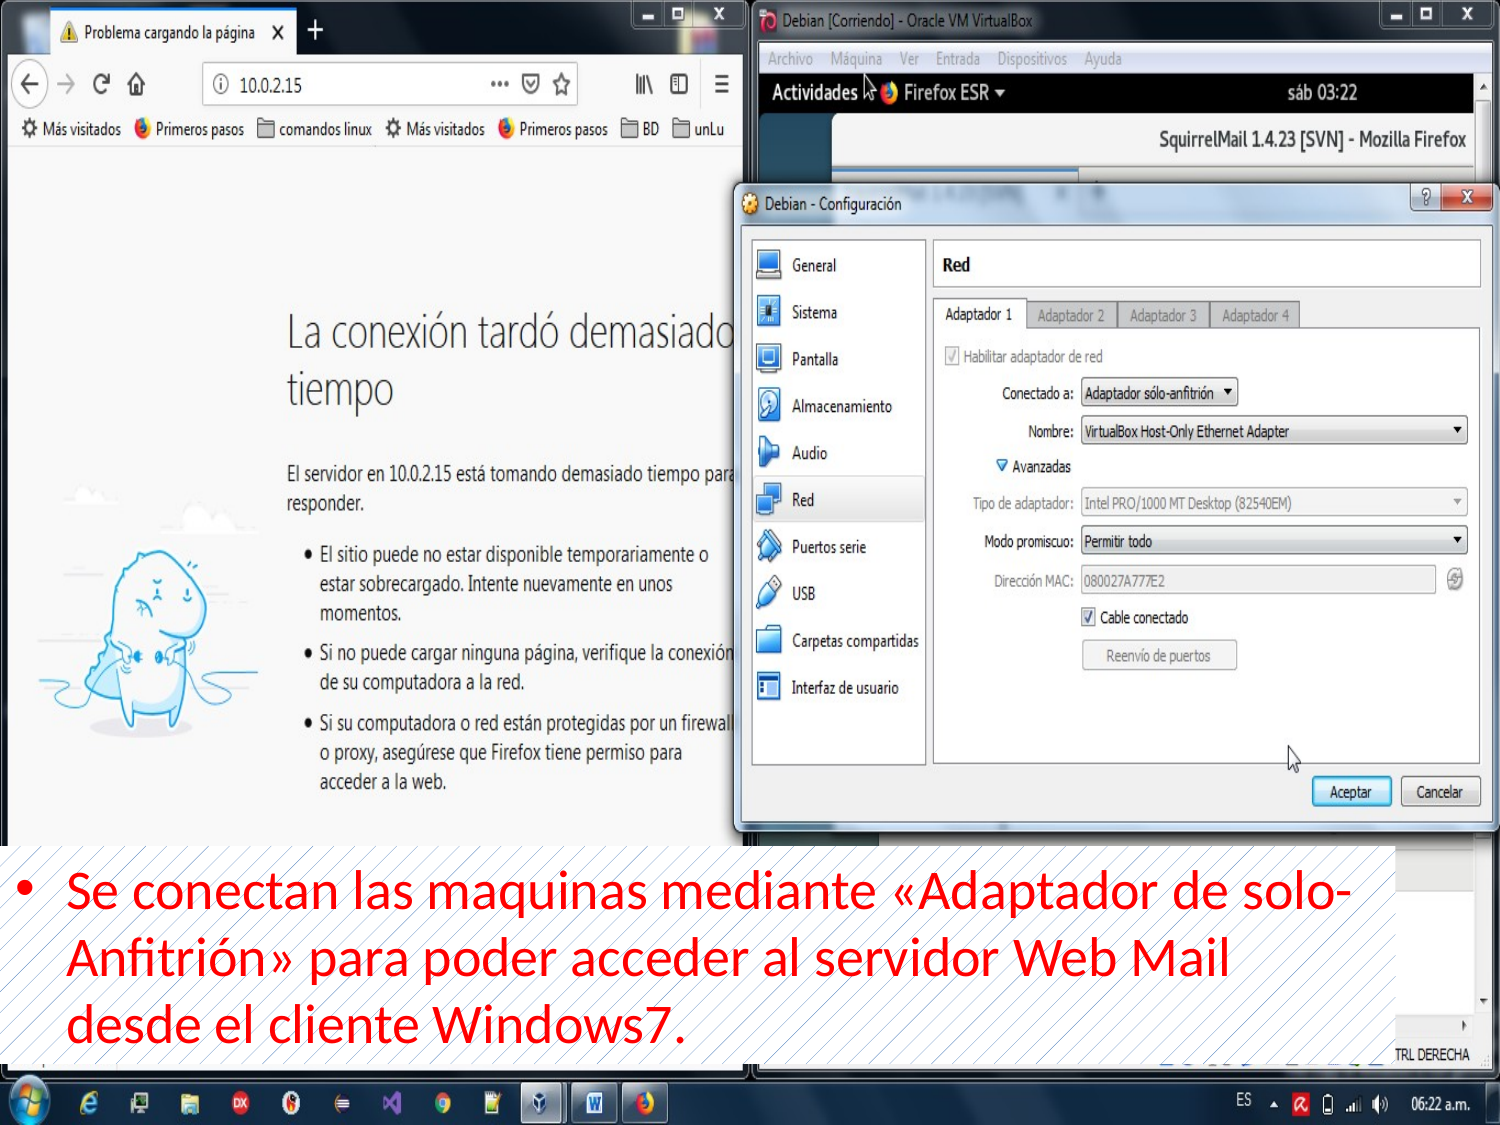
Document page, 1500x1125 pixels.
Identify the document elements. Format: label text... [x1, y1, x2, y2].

list Se conectan las maquinas mediante «Adaptador de solo-Anfitrión» para poder acceder al servidor Web Mail desde el cliente Windows7. [0, 846, 1396, 1064]
picture [0, 0, 1500, 1125]
